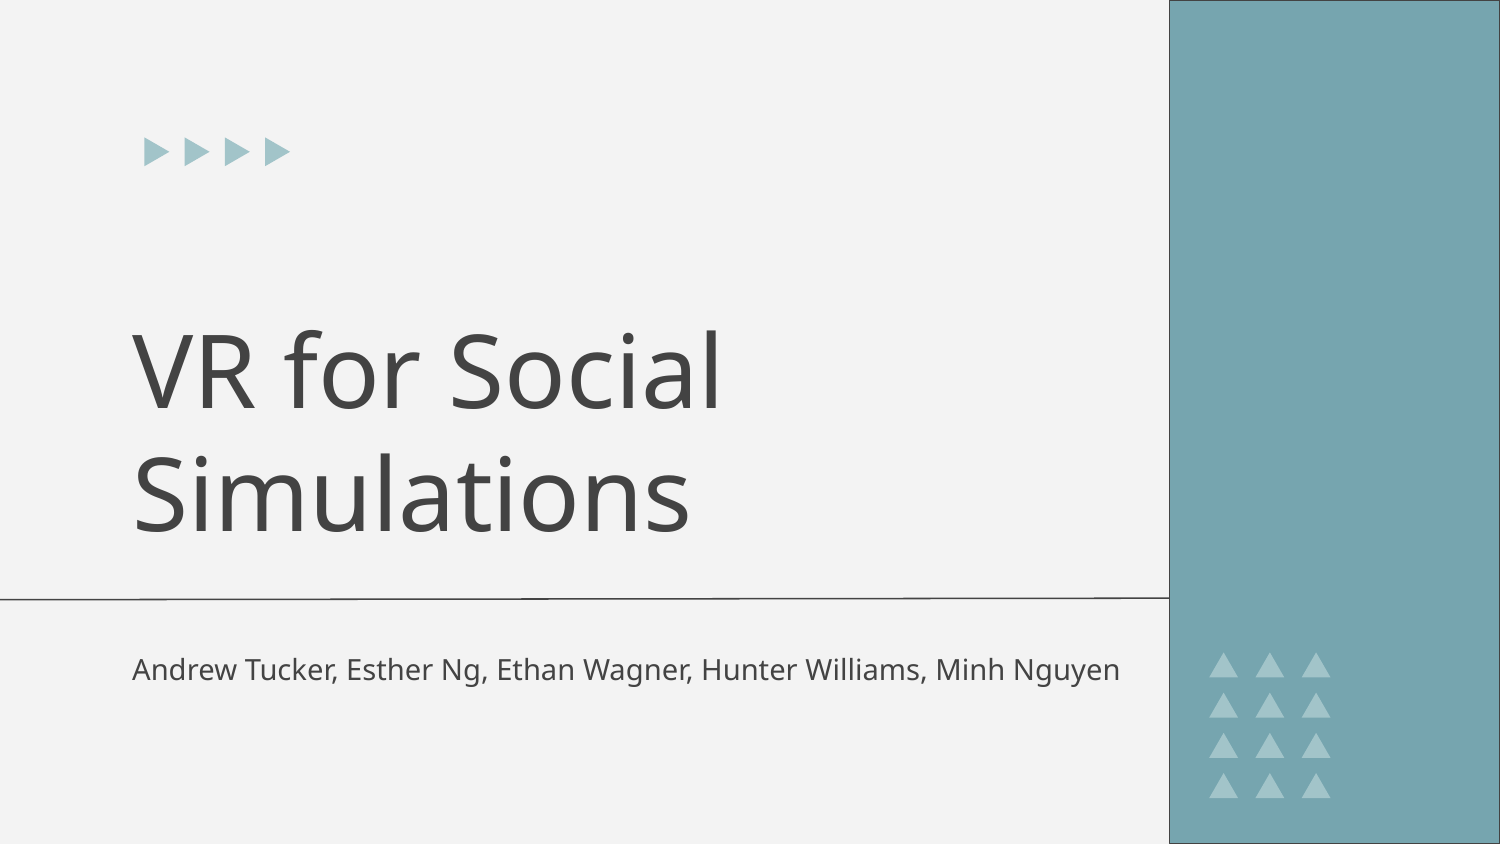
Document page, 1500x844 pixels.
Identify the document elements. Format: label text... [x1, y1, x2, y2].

title VR for Social Simulations [116, 124, 901, 567]
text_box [144, 137, 291, 167]
subtitle Andrew Tucker, Esther Ng, Ethan Wagner, Hunter Williams, Minh Nguyen [116, 631, 1340, 730]
